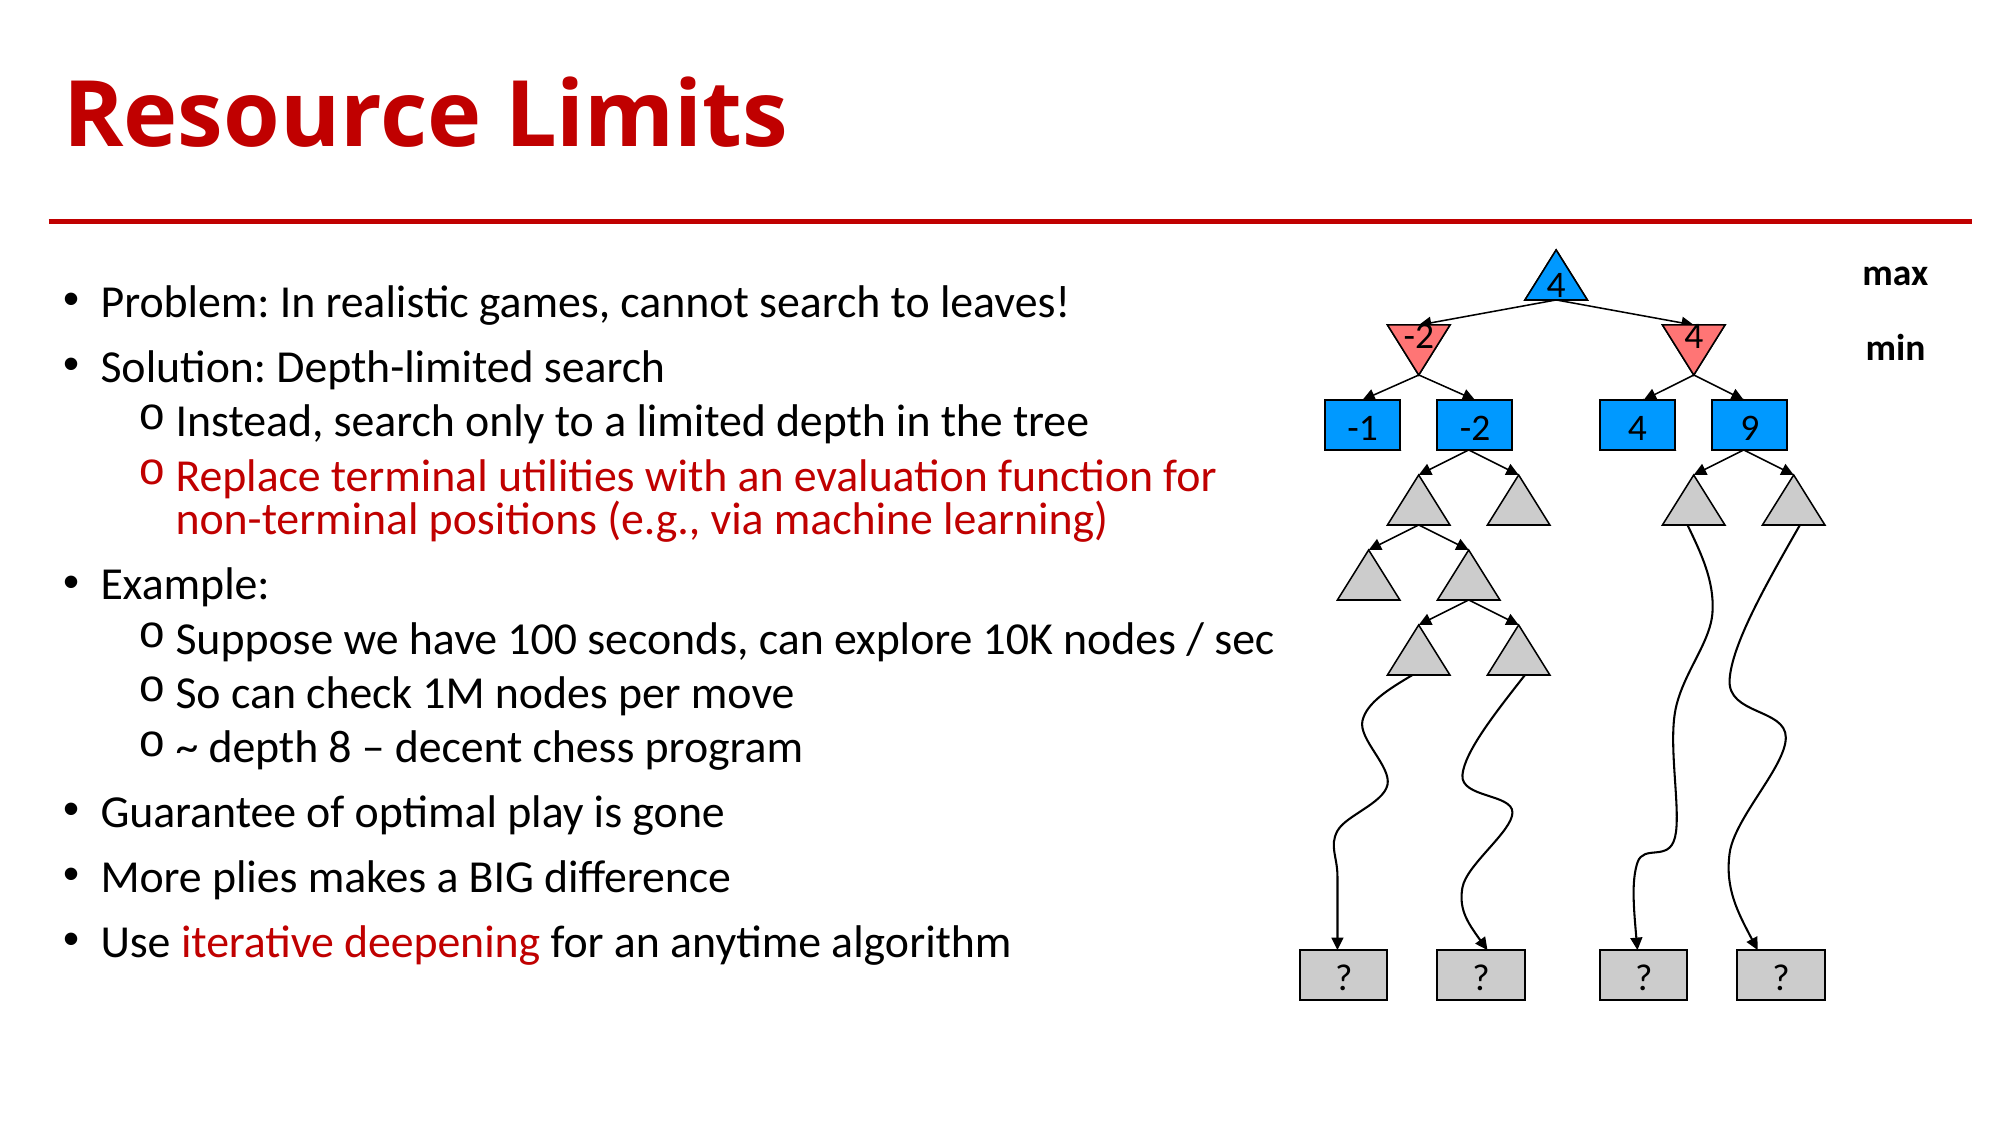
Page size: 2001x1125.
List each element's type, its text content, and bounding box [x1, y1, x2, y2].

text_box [1693, 449, 1743, 475]
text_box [1362, 374, 1418, 400]
text_box [1337, 550, 1400, 601]
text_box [1693, 374, 1744, 400]
text_box ? [1299, 950, 1388, 1000]
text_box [1368, 524, 1418, 550]
text_box ? [1437, 950, 1525, 1000]
text_box [1438, 550, 1500, 599]
text_box [1487, 475, 1550, 526]
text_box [1418, 449, 1468, 475]
text_box [1388, 475, 1450, 524]
text_box max [1841, 240, 1950, 300]
text_box [1662, 475, 1725, 526]
text_box [1728, 524, 1801, 951]
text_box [1418, 374, 1475, 400]
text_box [1743, 449, 1794, 475]
text_box [1331, 674, 1413, 951]
text_box [1630, 524, 1713, 951]
text_box [1387, 625, 1450, 676]
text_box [1468, 599, 1519, 625]
title Resource Limits [48, 41, 1972, 192]
text_box ? [1737, 950, 1825, 1000]
text_box -1 [1324, 399, 1400, 450]
text_box 4 [1599, 399, 1675, 450]
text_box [1556, 299, 1694, 325]
text_box 9 [1712, 399, 1788, 449]
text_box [1643, 374, 1693, 400]
text_box 4 [1525, 249, 1587, 299]
text_box ? [1599, 950, 1688, 1000]
list Problem: In realistic games, cannot search to leaves! Solution: Depth-limited search Instead, search only to a limited depth in the tree Replace terminal utilities with an evaluation function for non-terminal positions (e.g., via machine learning) Example: Suppose we have 100 seconds, can explore 10K nodes / sec So can check 1M nodes per move ~ depth 8 – decent chess program Guarantee of optimal play is gone More plies makes a BIG difference Use iterative deepening for an anytime algorithm [48, 275, 1313, 1018]
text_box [1418, 299, 1556, 325]
text_box 4 [1662, 324, 1726, 374]
text_box [1487, 625, 1550, 676]
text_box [1418, 524, 1469, 550]
text_box [1461, 674, 1526, 951]
text_box min [1841, 315, 1950, 375]
text_box -2 [1437, 399, 1513, 449]
text_box [1762, 475, 1825, 526]
text_box -2 [1387, 324, 1450, 374]
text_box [1418, 599, 1468, 625]
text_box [1468, 449, 1519, 475]
